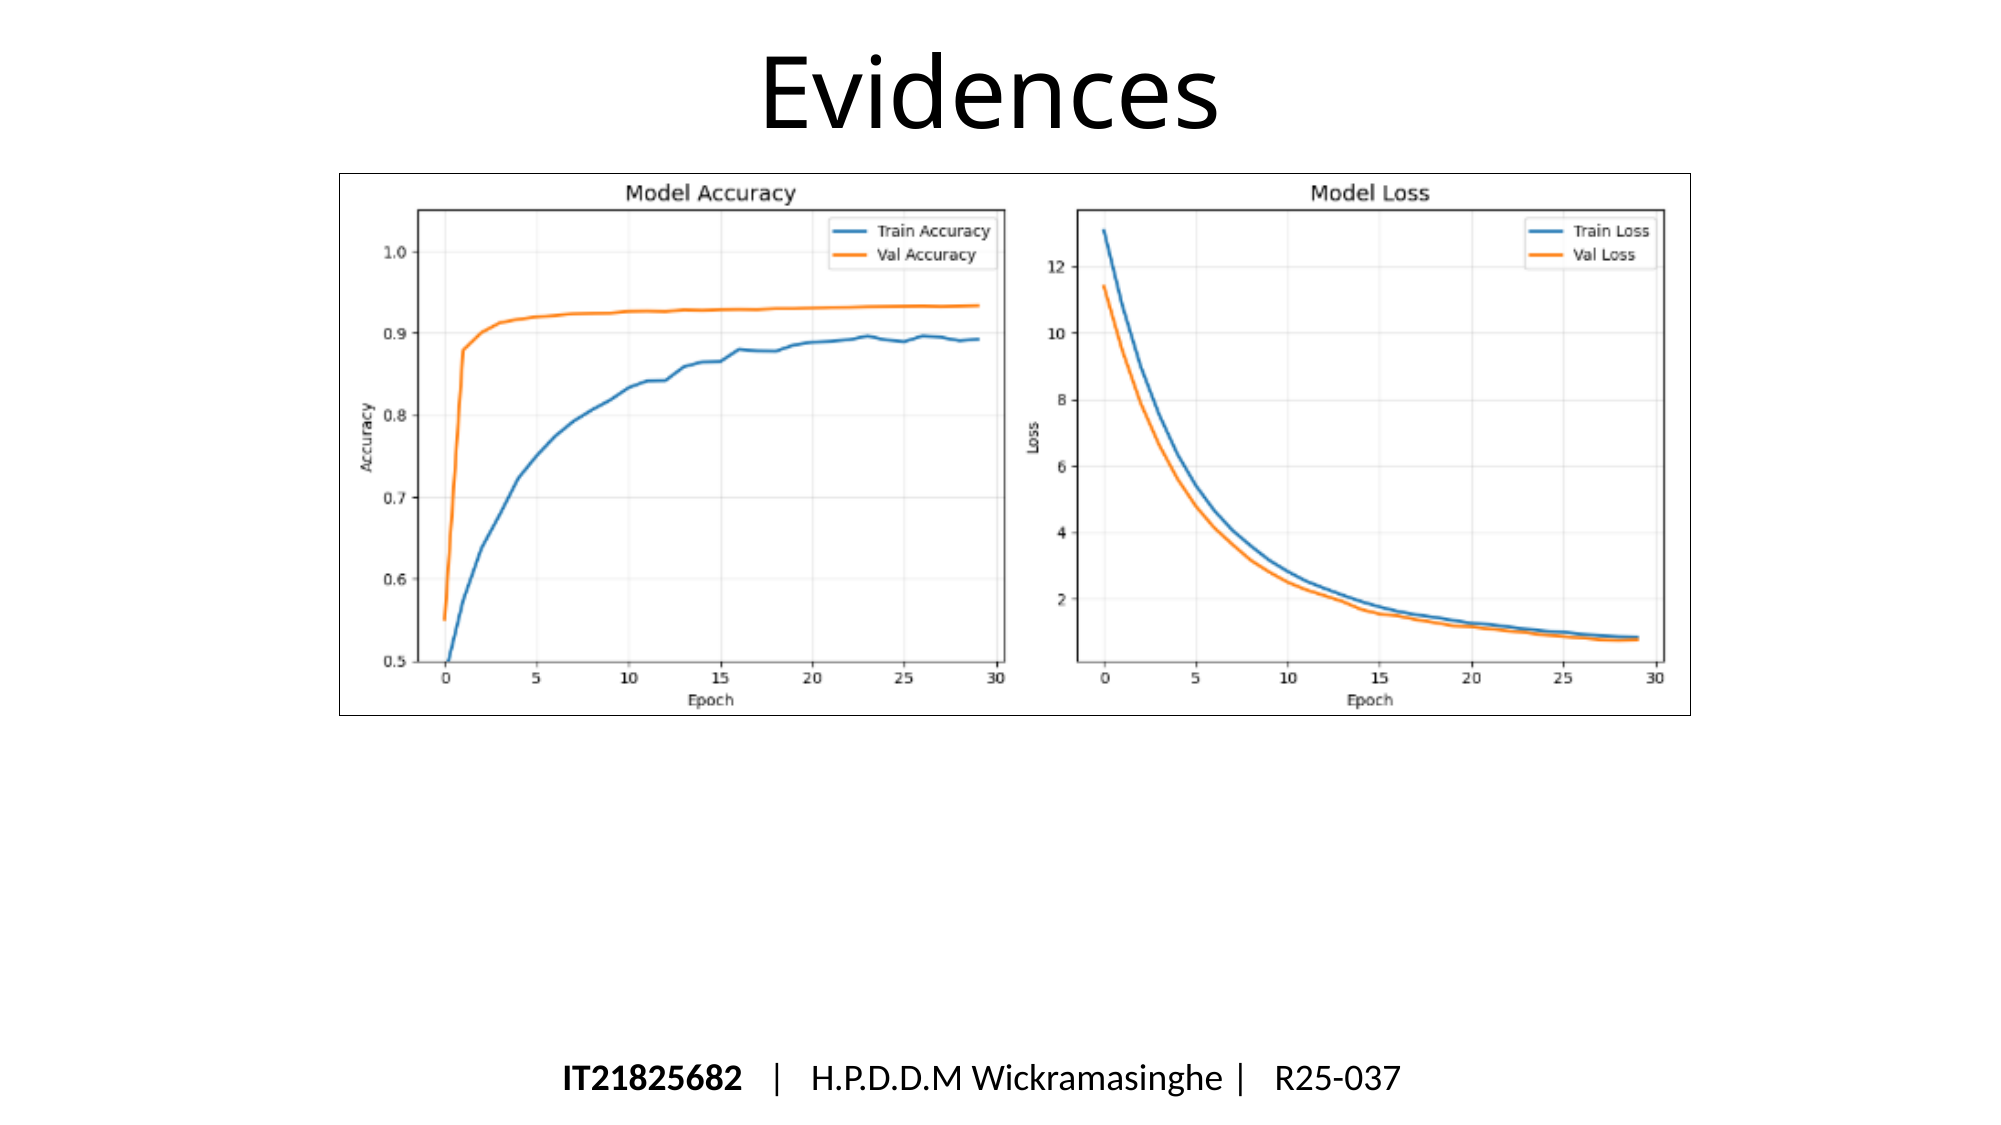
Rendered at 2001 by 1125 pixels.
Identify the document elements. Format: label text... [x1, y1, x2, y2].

title Evidences [742, 0, 1291, 173]
picture [339, 173, 1692, 716]
text_box IT21825682 | H.P.D.D.M Wickramasinghe | R25-037 [547, 1045, 1667, 1107]
